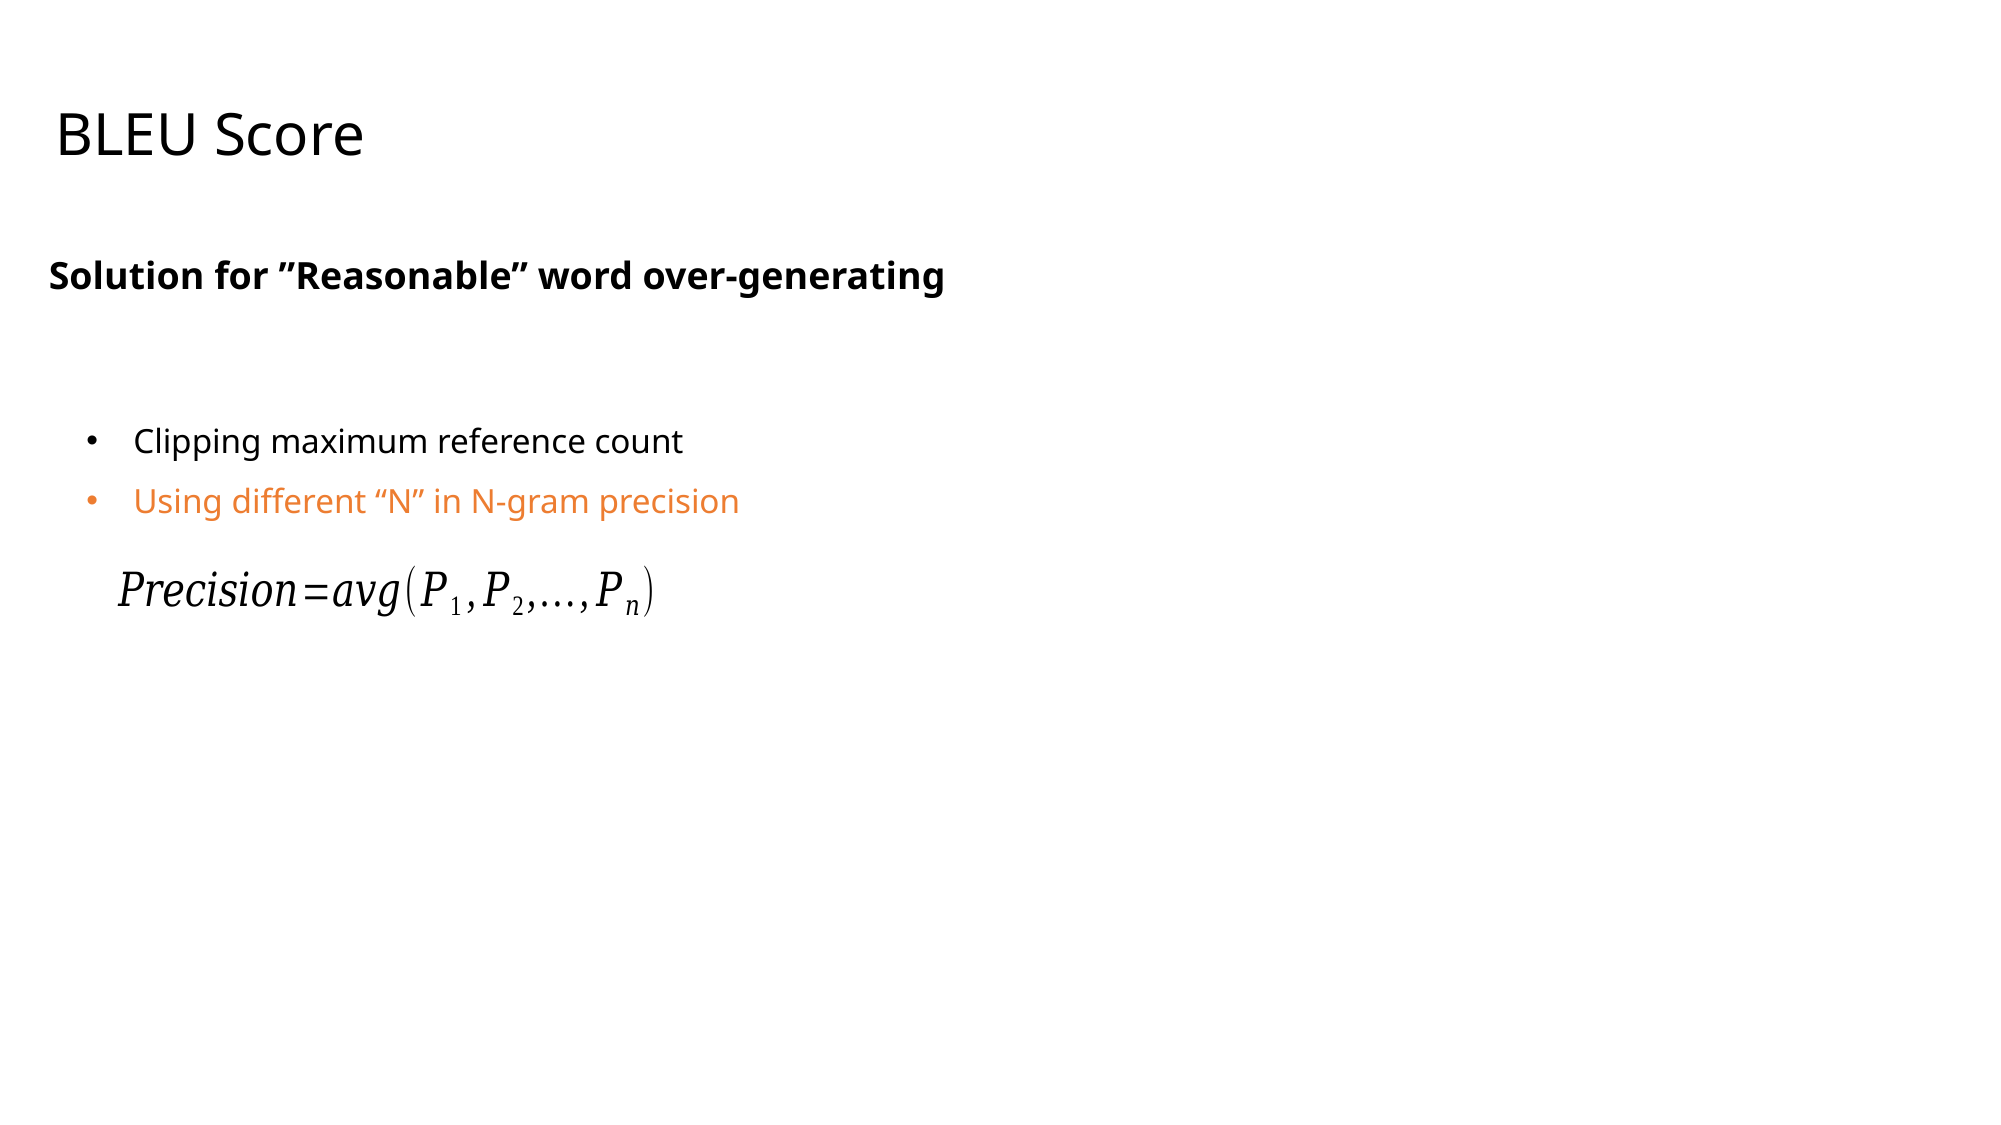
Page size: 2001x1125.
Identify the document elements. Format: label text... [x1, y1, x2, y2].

text_box Clipping maximum reference count Using different “N” in N-gram precision [71, 393, 757, 528]
text_box Solution for ”Reasonable” word over-generating [33, 244, 962, 305]
text_box BLEU Score [40, 89, 380, 175]
